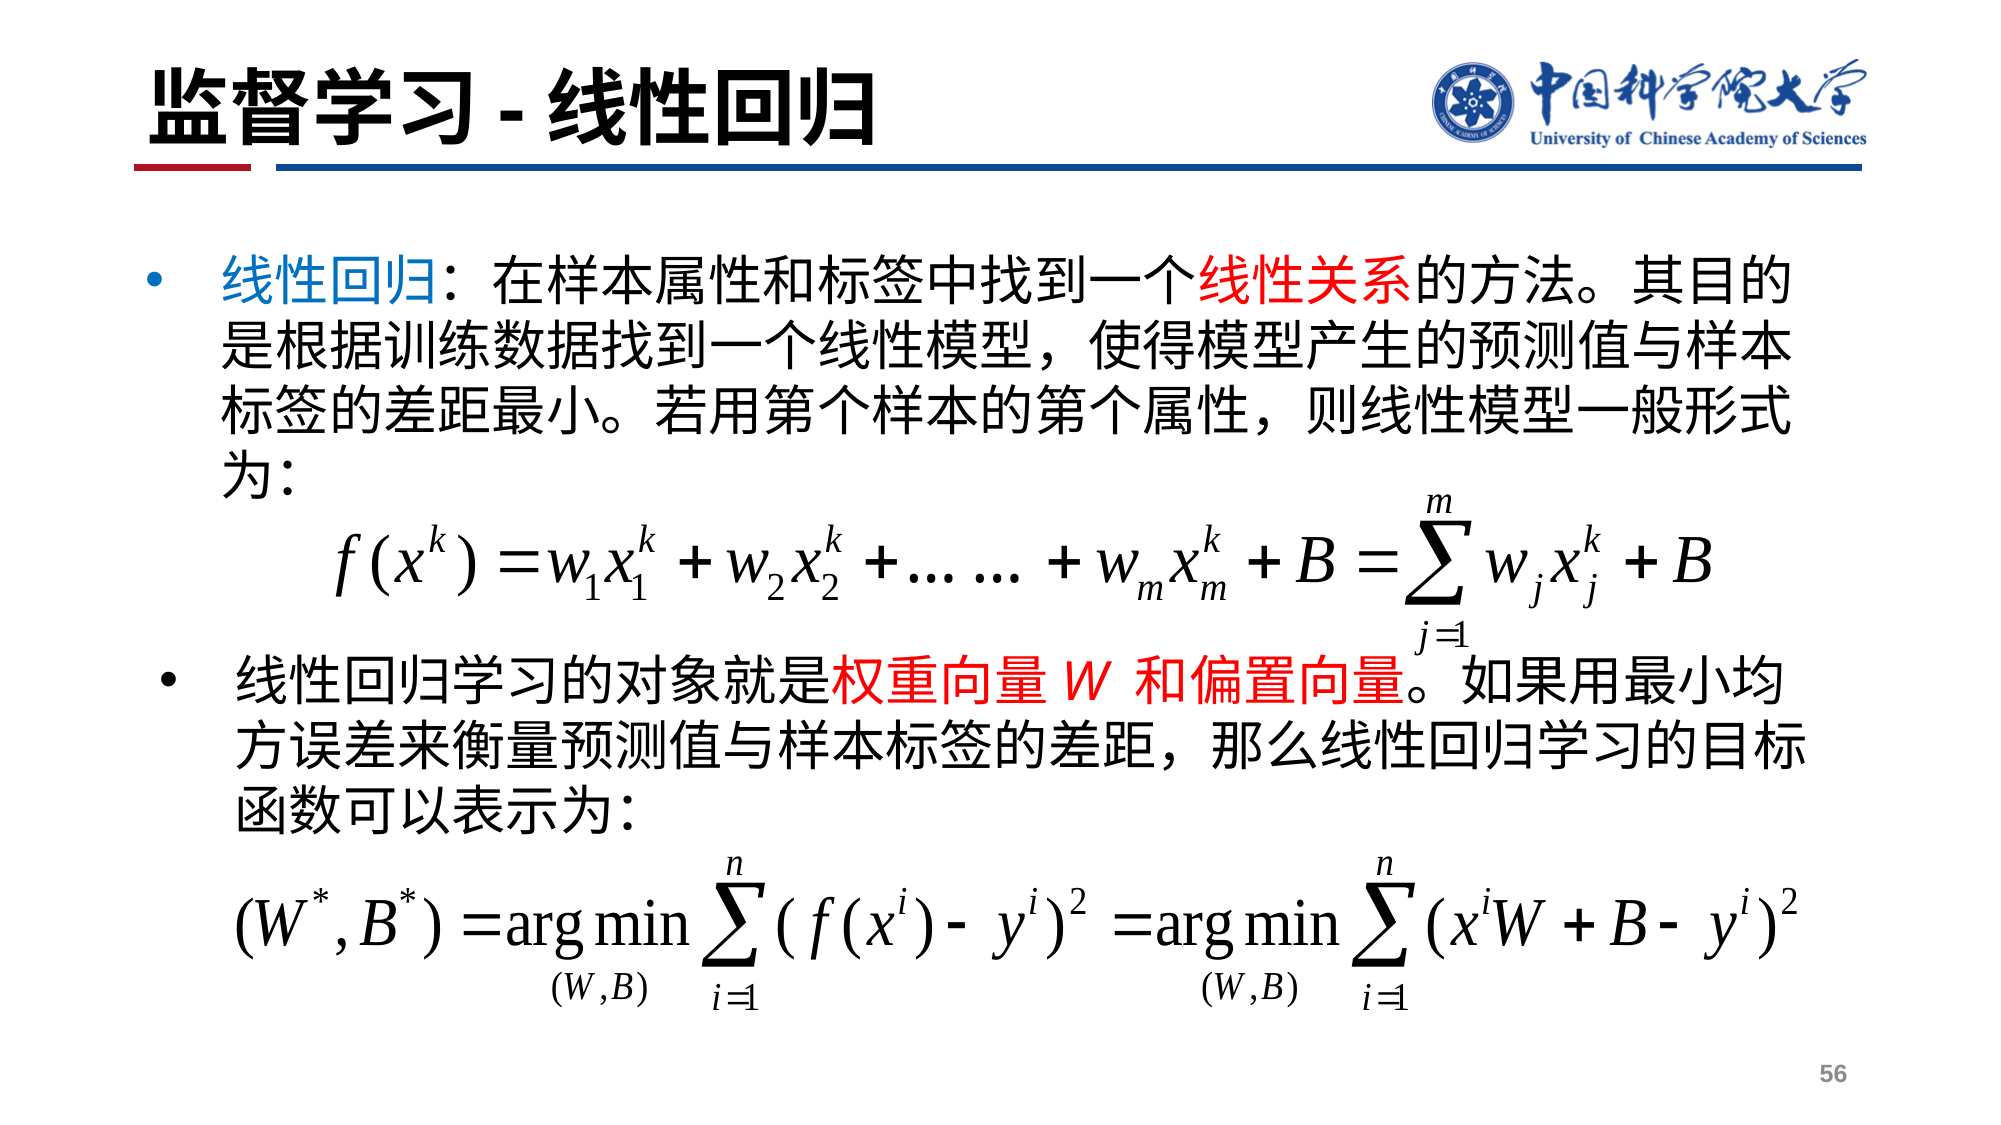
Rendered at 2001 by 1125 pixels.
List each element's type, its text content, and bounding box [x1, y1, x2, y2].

title 监督学习-线性回归 [130, 0, 1469, 163]
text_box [225, 830, 1816, 1025]
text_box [312, 468, 1729, 669]
slide_number 56 [1412, 1042, 1863, 1103]
picture [1469, 59, 1867, 148]
